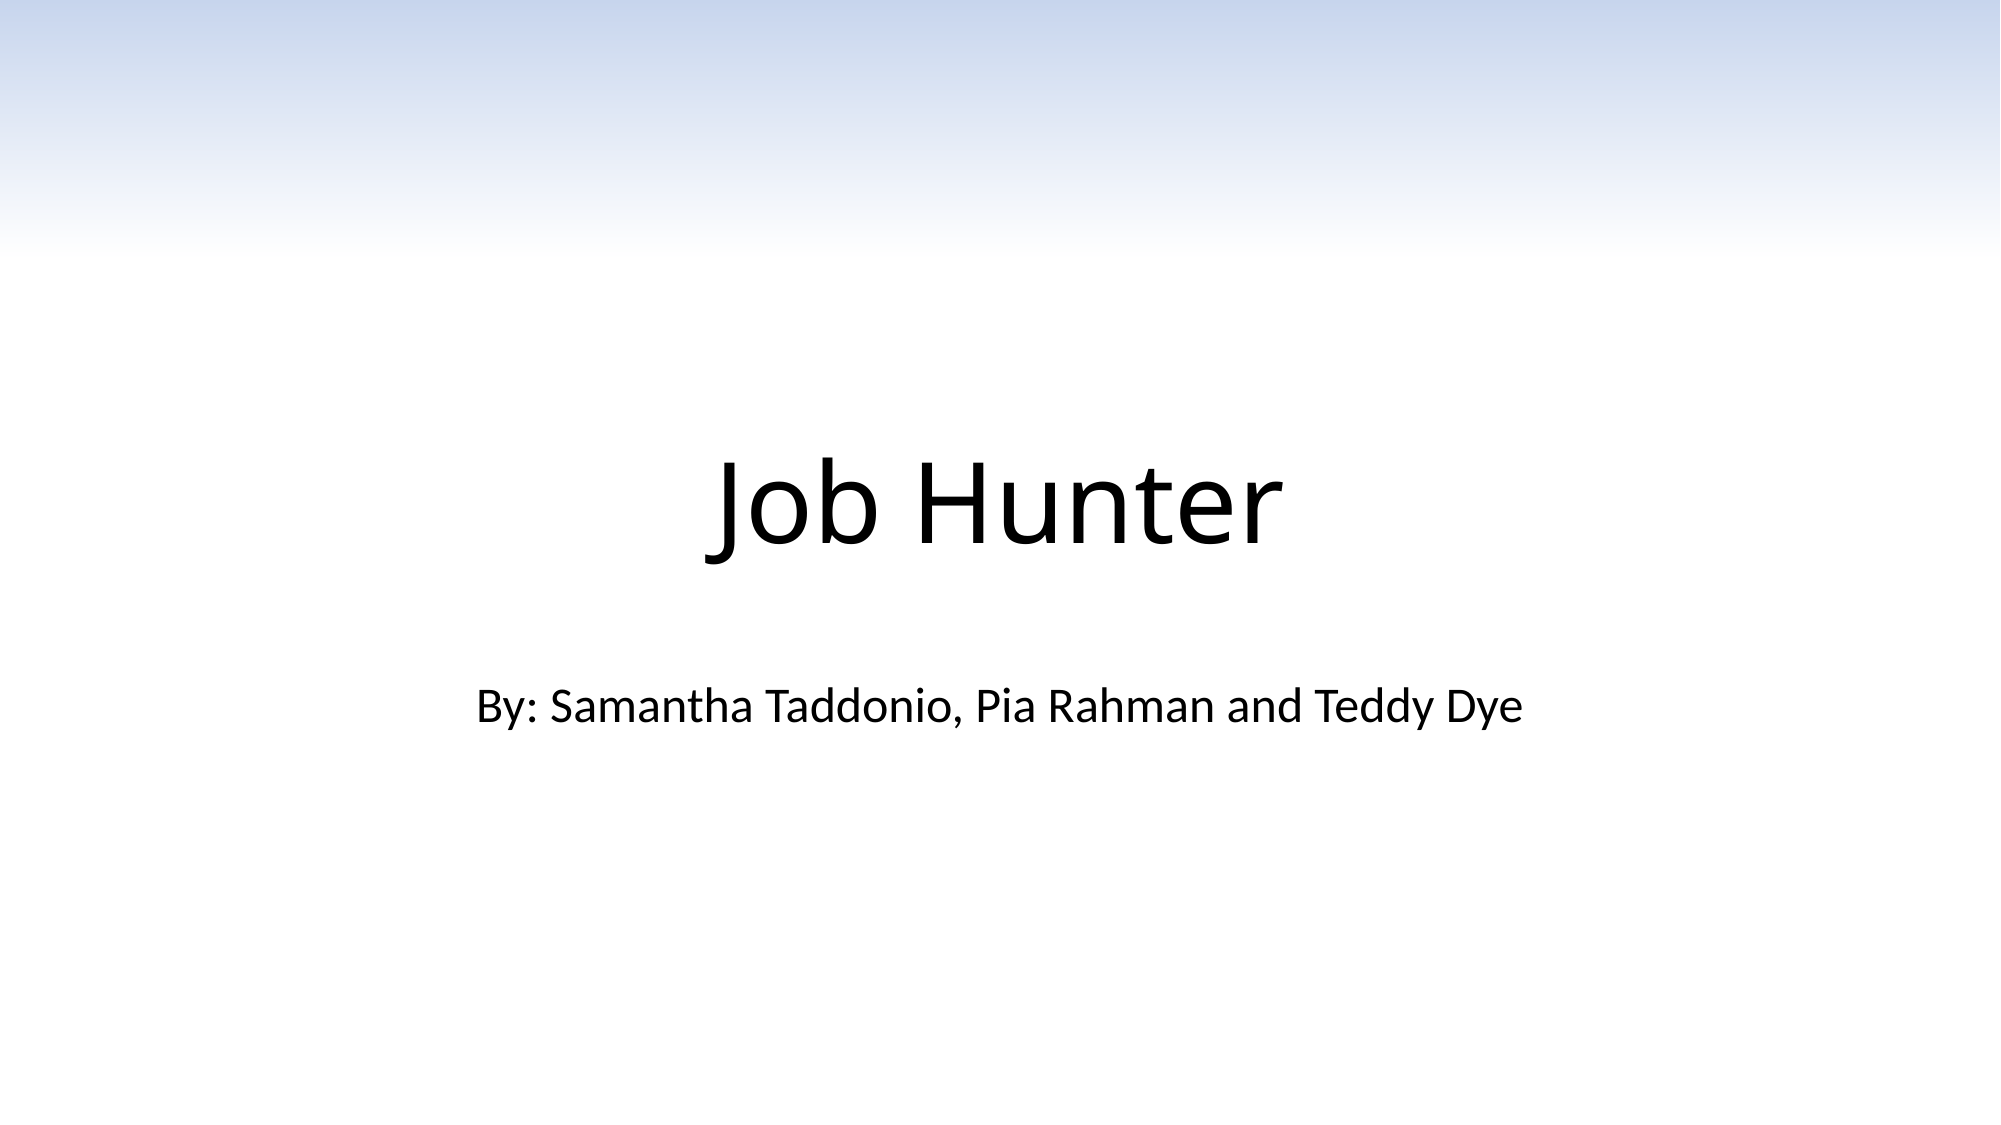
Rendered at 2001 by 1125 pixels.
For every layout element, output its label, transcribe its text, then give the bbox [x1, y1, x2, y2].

title Job Hunter [249, 184, 1750, 576]
subtitle By: Samantha Taddonio, Pia Rahman and Teddy Dye [249, 590, 1750, 863]
